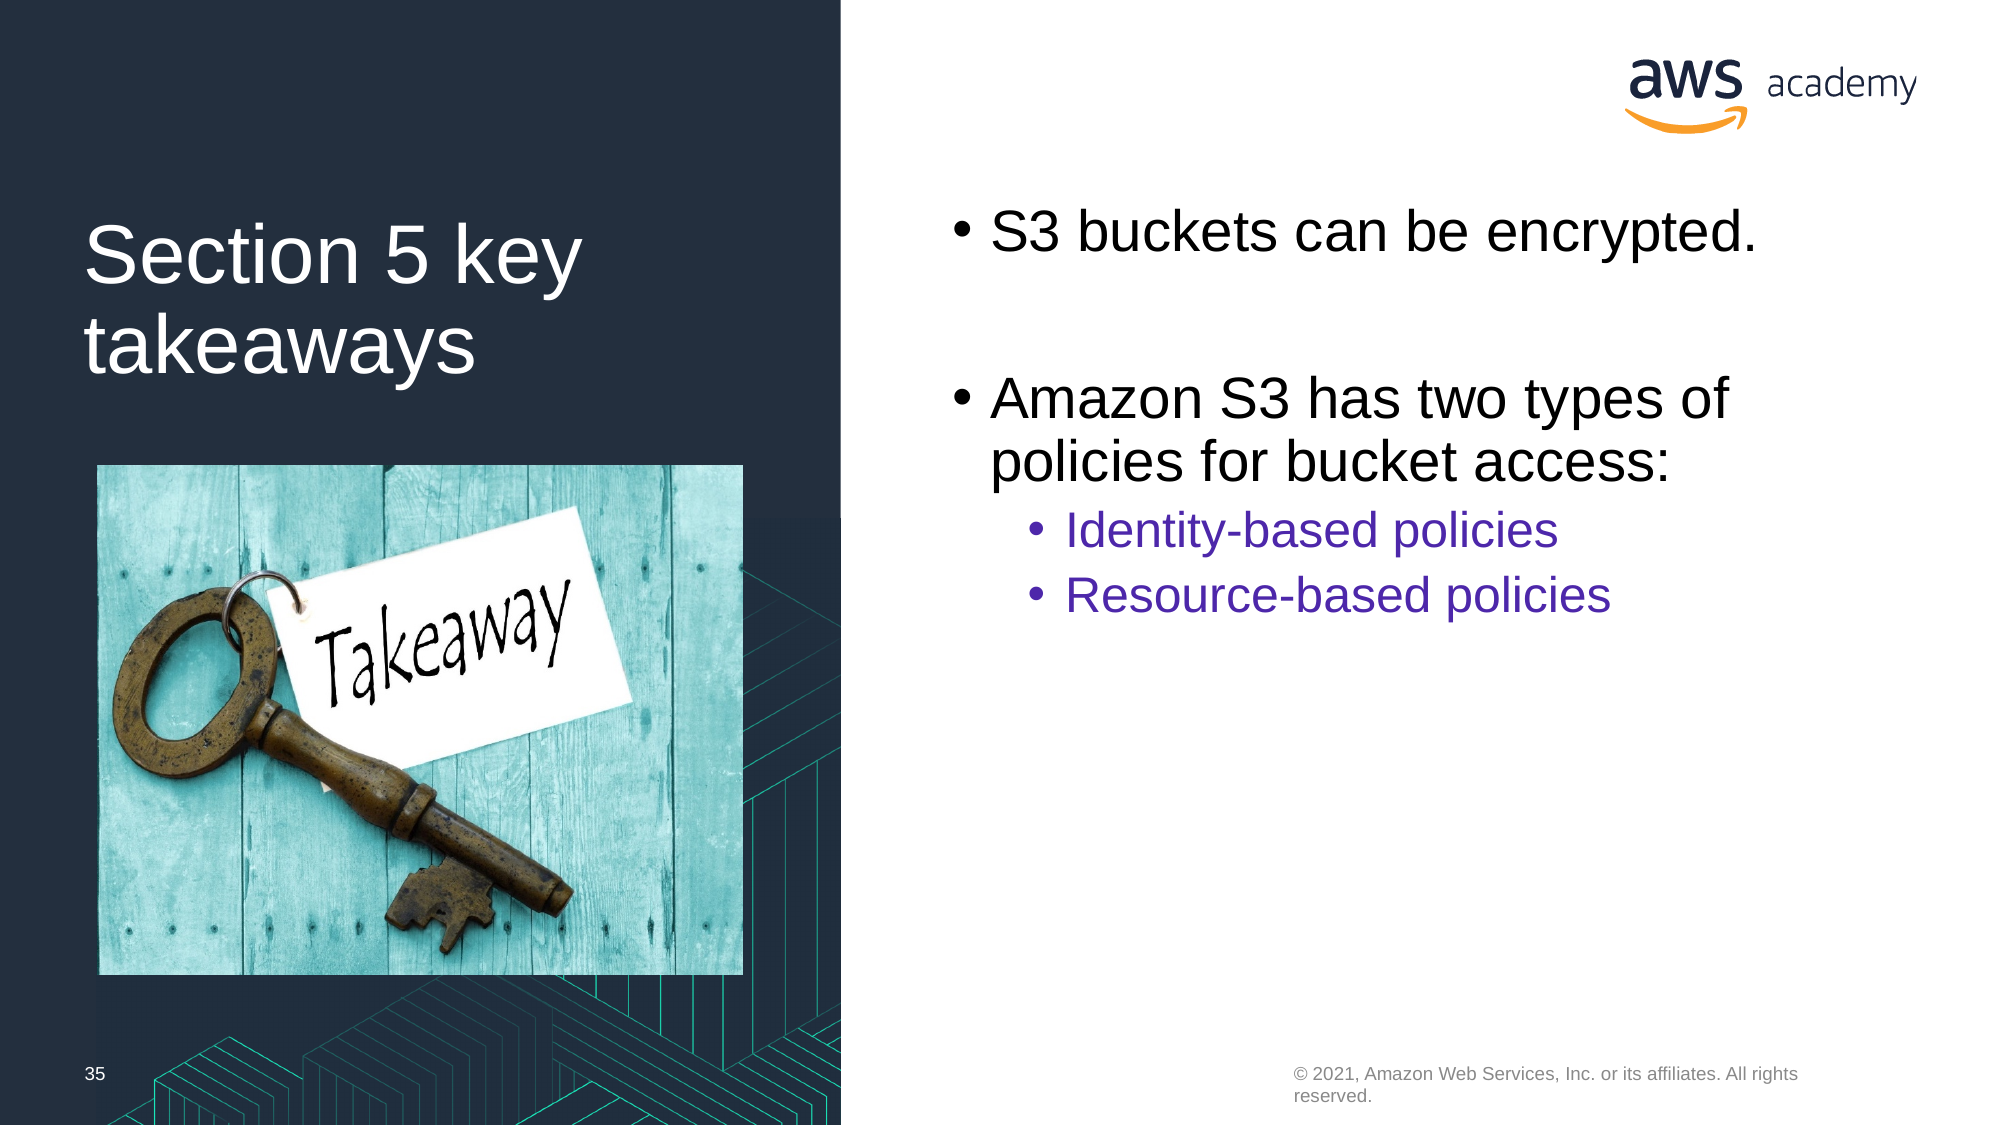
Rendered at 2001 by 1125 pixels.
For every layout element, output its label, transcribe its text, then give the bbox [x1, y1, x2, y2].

title Section 5 key takeaways [68, 193, 769, 411]
slide_number ‹#› [69, 1042, 520, 1103]
picture [1625, 59, 1917, 134]
picture [96, 464, 841, 1125]
list S3 buckets can be encrypted. Amazon S3 has two types of policies for bucket access: Identity-based policies Resource-based policies [937, 193, 1884, 984]
